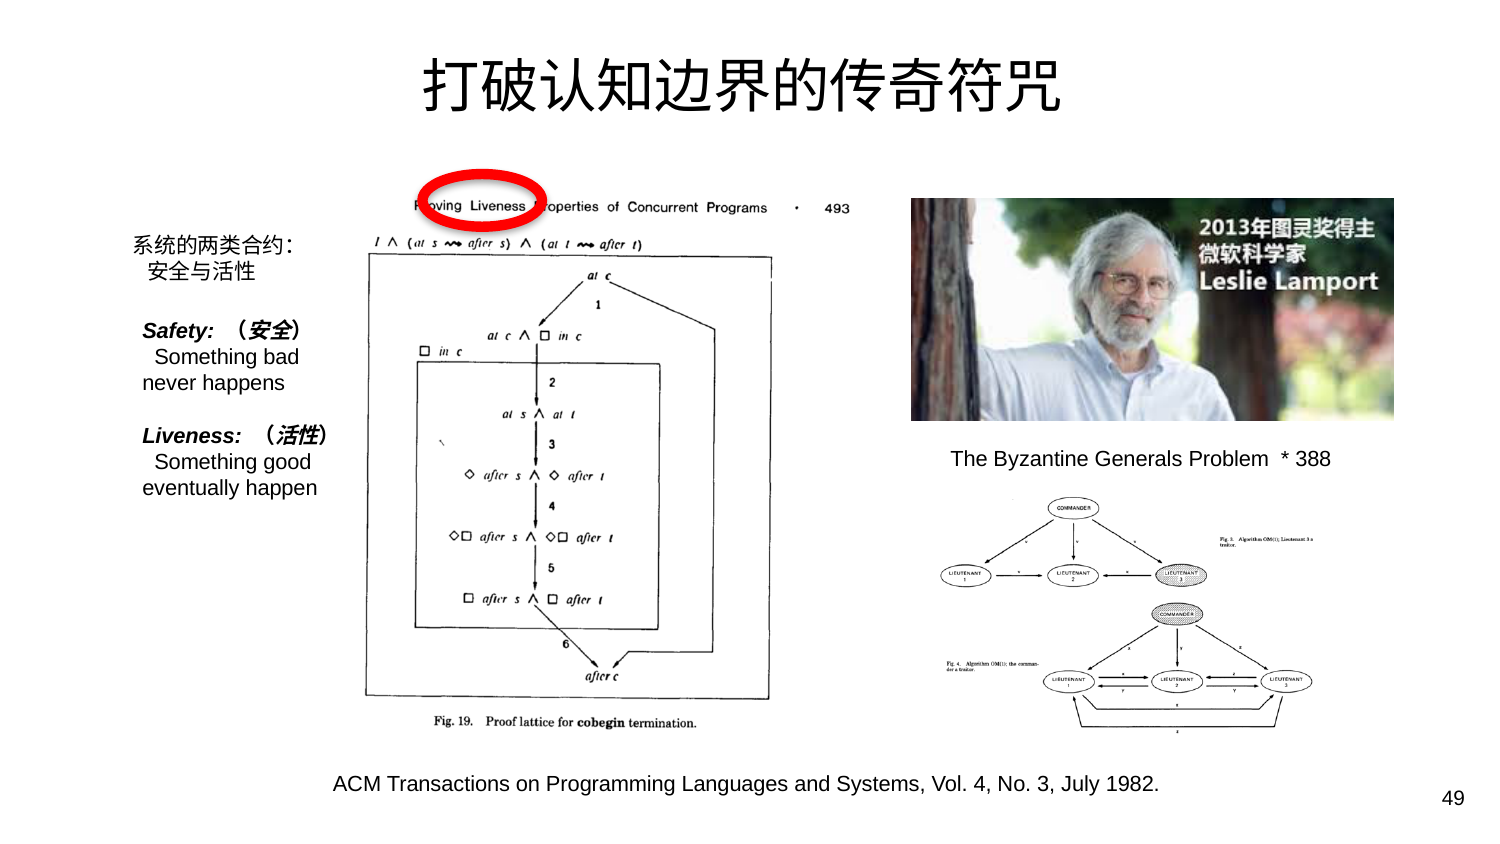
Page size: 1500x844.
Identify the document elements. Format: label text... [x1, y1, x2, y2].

text_box 系统的两类合约： 安全与活性 [117, 224, 322, 292]
text_box The Byzantine Generals Problem * 388 [935, 436, 1347, 478]
picture [328, 173, 871, 738]
picture [930, 481, 1323, 747]
picture [911, 198, 1394, 421]
text_box ACM Transactions on Programming Languages and Systems, Vol. 4, No. 3, July 1982. [318, 762, 1183, 804]
title 打破认知边界的传奇符咒 [40, 33, 1445, 175]
text_box Safety: （安全） Something bad never happens Liveness: （活性） Something good eventually happen [127, 309, 323, 534]
slide_number 49 [1389, 764, 1480, 830]
text_box 找到了计算信息传递可信度的数学理论 [0, 737, 653, 808]
text_box 拜占庭将军的问题：提出了分布式数据库的可信度检验算法 http://slideplayer.com/slide/4339032/ [734, 737, 1387, 808]
